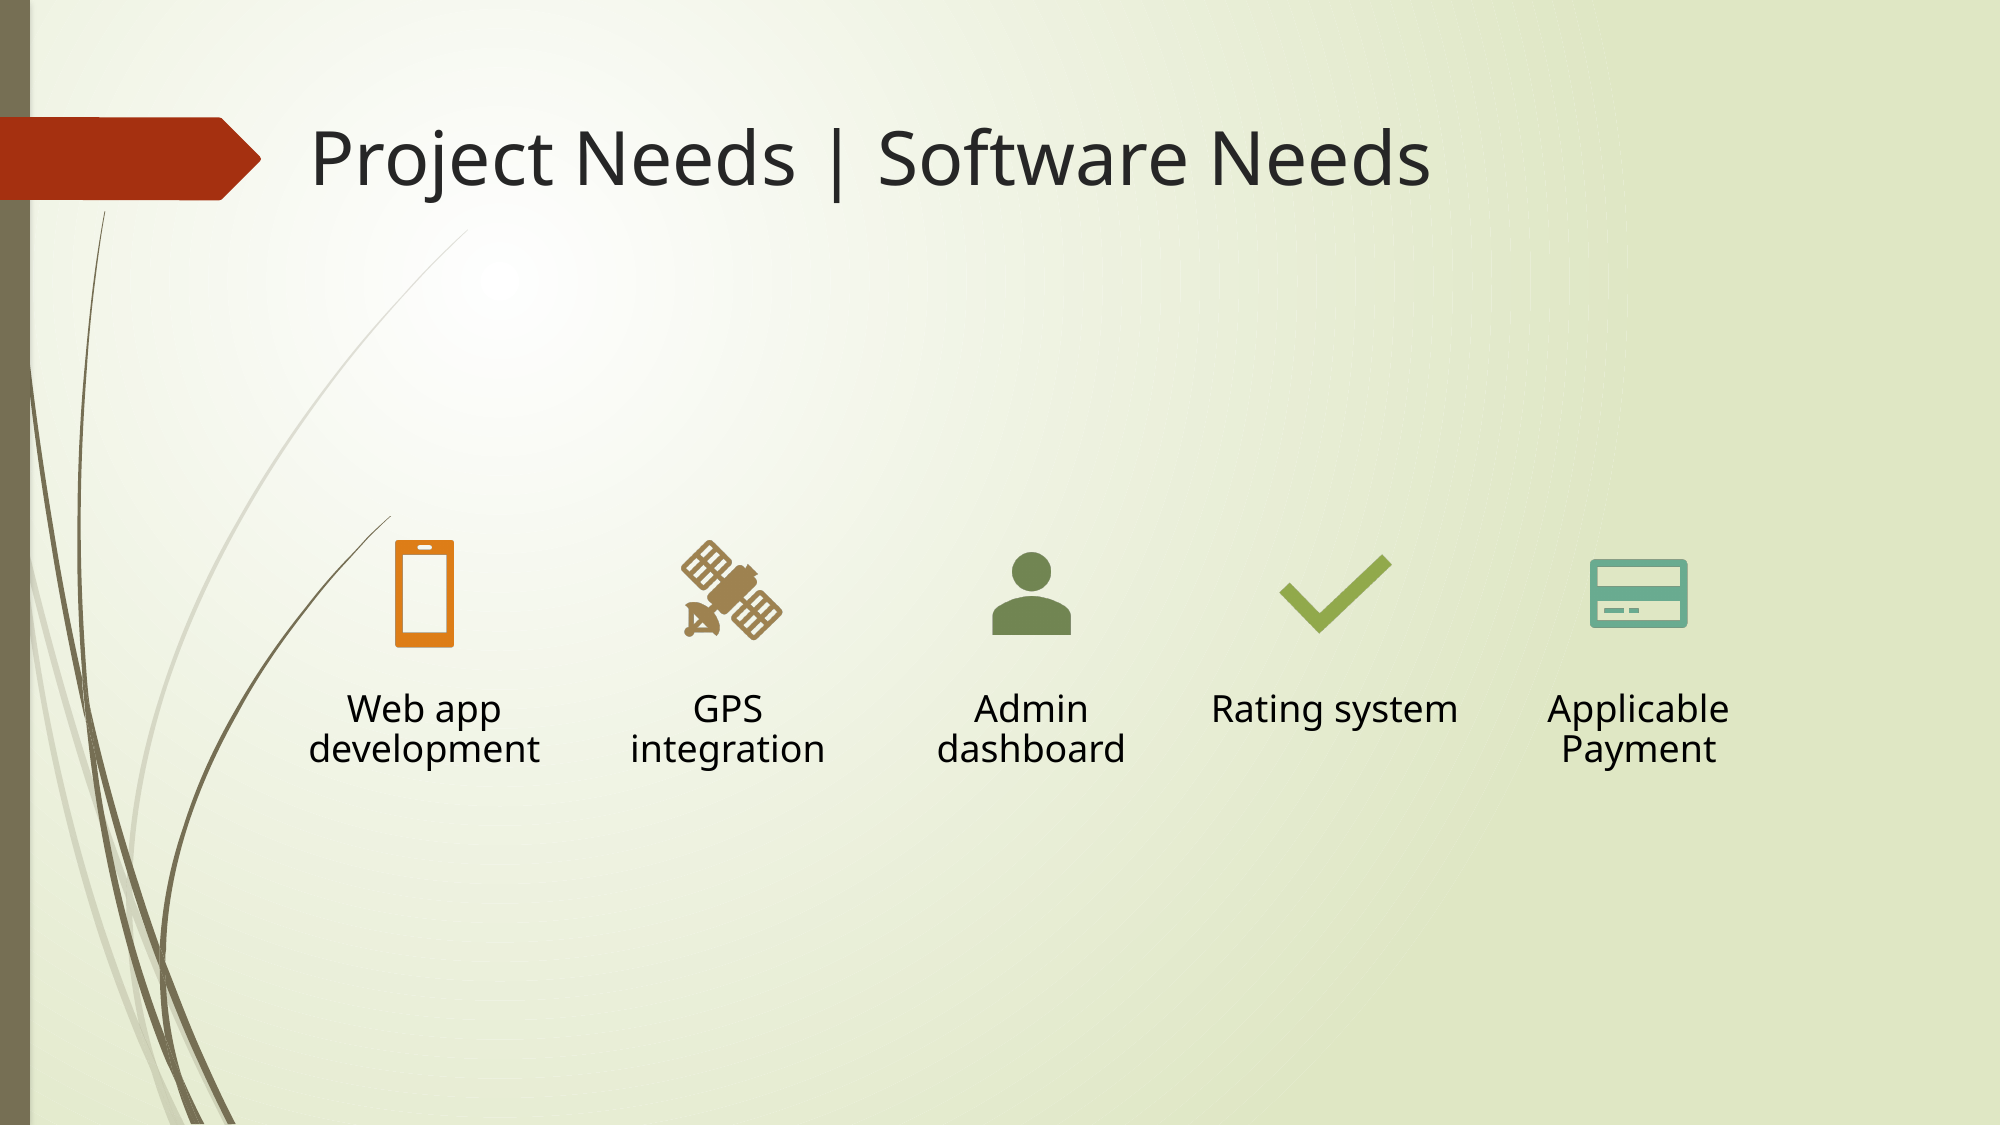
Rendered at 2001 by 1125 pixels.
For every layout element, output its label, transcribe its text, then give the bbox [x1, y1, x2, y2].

title Project Needs | Software Needs [294, 102, 1888, 313]
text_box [294, 364, 1769, 965]
